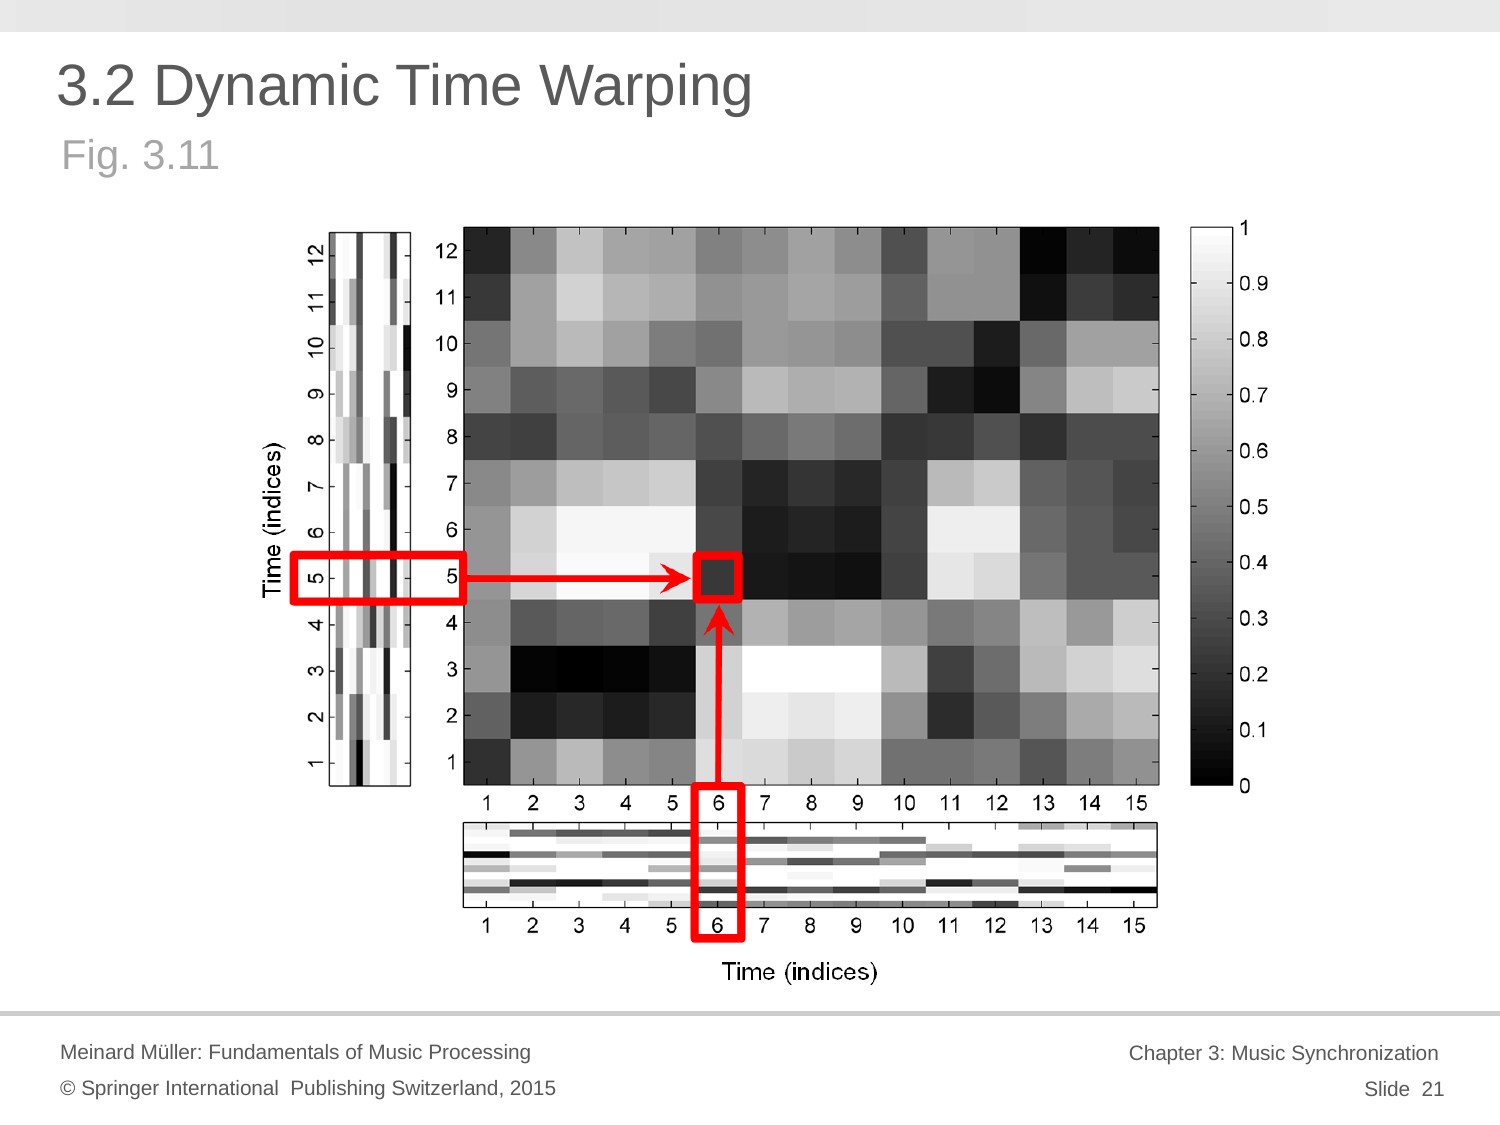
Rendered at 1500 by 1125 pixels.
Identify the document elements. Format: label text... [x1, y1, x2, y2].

picture [249, 163, 1367, 1005]
picture [0, 0, 1500, 32]
title 3.2 Dynamic Time Warping [40, 39, 1448, 133]
list Fig. 3.11 [46, 115, 276, 198]
